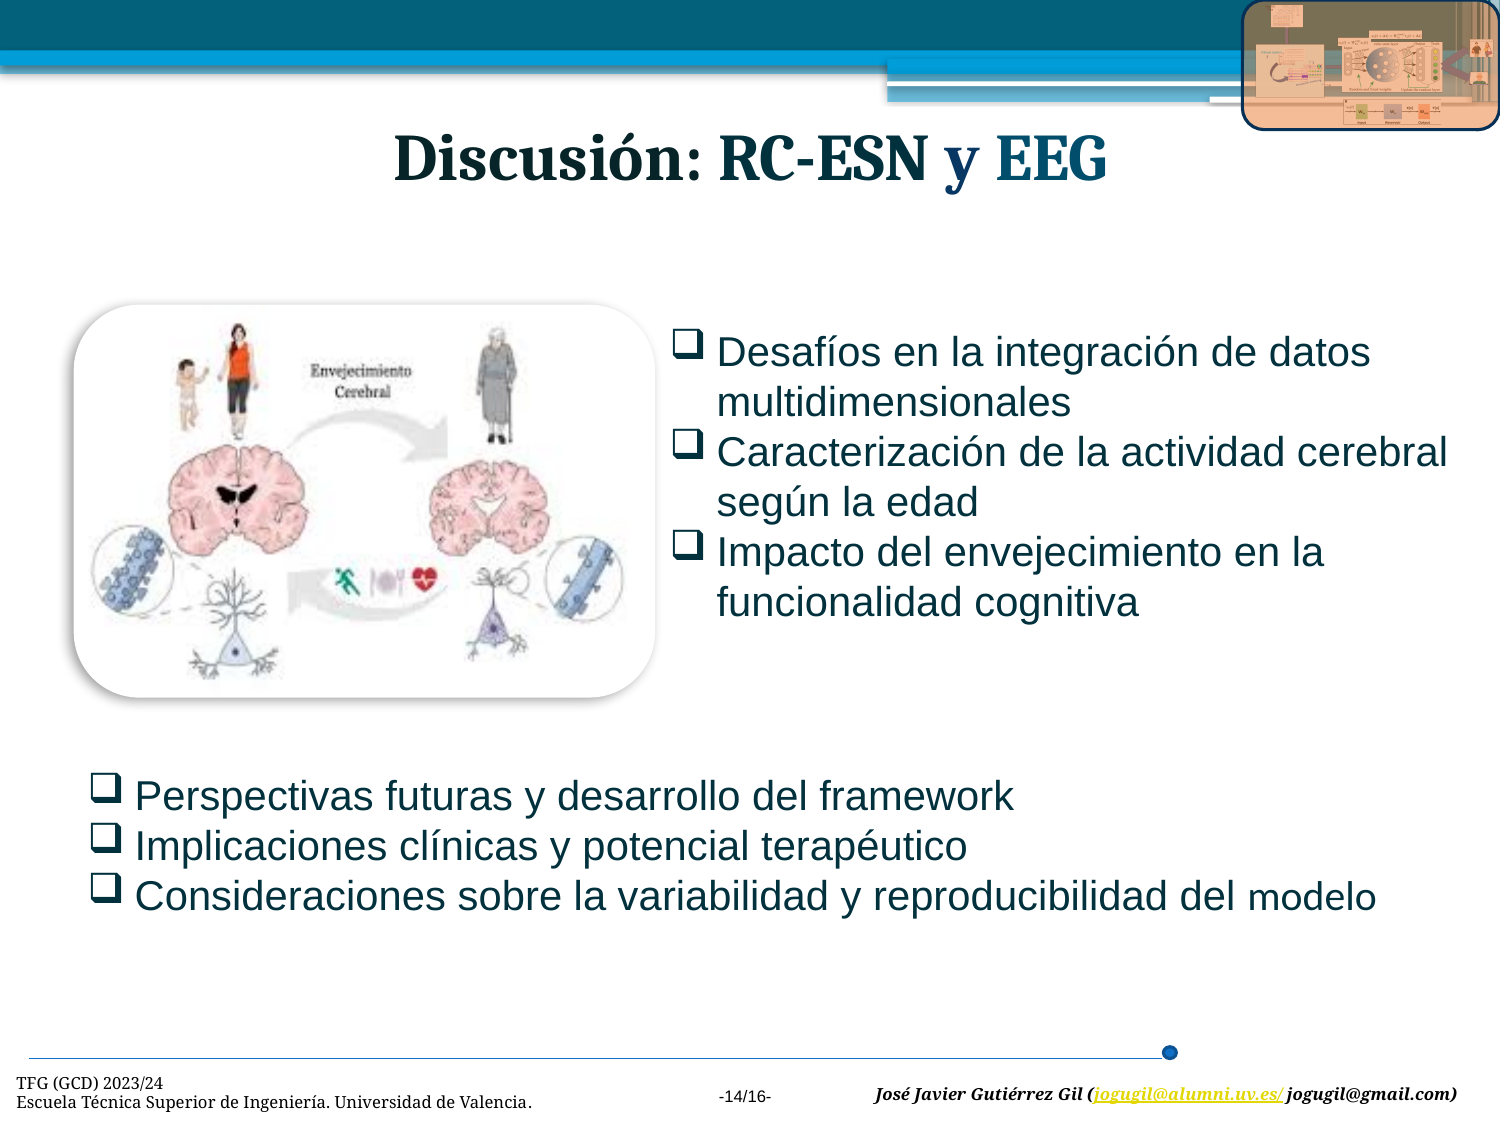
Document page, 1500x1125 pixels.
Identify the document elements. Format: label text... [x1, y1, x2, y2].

text_box -14/16- [693, 1078, 798, 1114]
text_box [1161, 1045, 1178, 1057]
text_box Discusión: RC-ESN y EEG [0, 105, 1500, 203]
picture [1242, 0, 1500, 131]
text_box TFG (GCD) 2023/24 Escuela Técnica Superior de Ingeniería. Universidad de Valencia. [1, 1059, 606, 1125]
picture [73, 304, 656, 698]
text_box Perspectivas futuras y desarrollo del framework Implicaciones clínicas y potencial terapéutico Consideraciones sobre la variabilidad y reproducibilidad del modelo [72, 761, 1471, 927]
text_box Desafíos en la integración de datos multidimensionales Caracterización de la actividad cerebral según la edad Impacto del envejecimiento en la funcionalidad cognitiva [661, 317, 1473, 633]
text_box José Javier Gutiérrez Gil (jogugil@alumni.uv.es/ jogugil@gmail.com) [950, 1057, 1473, 1125]
